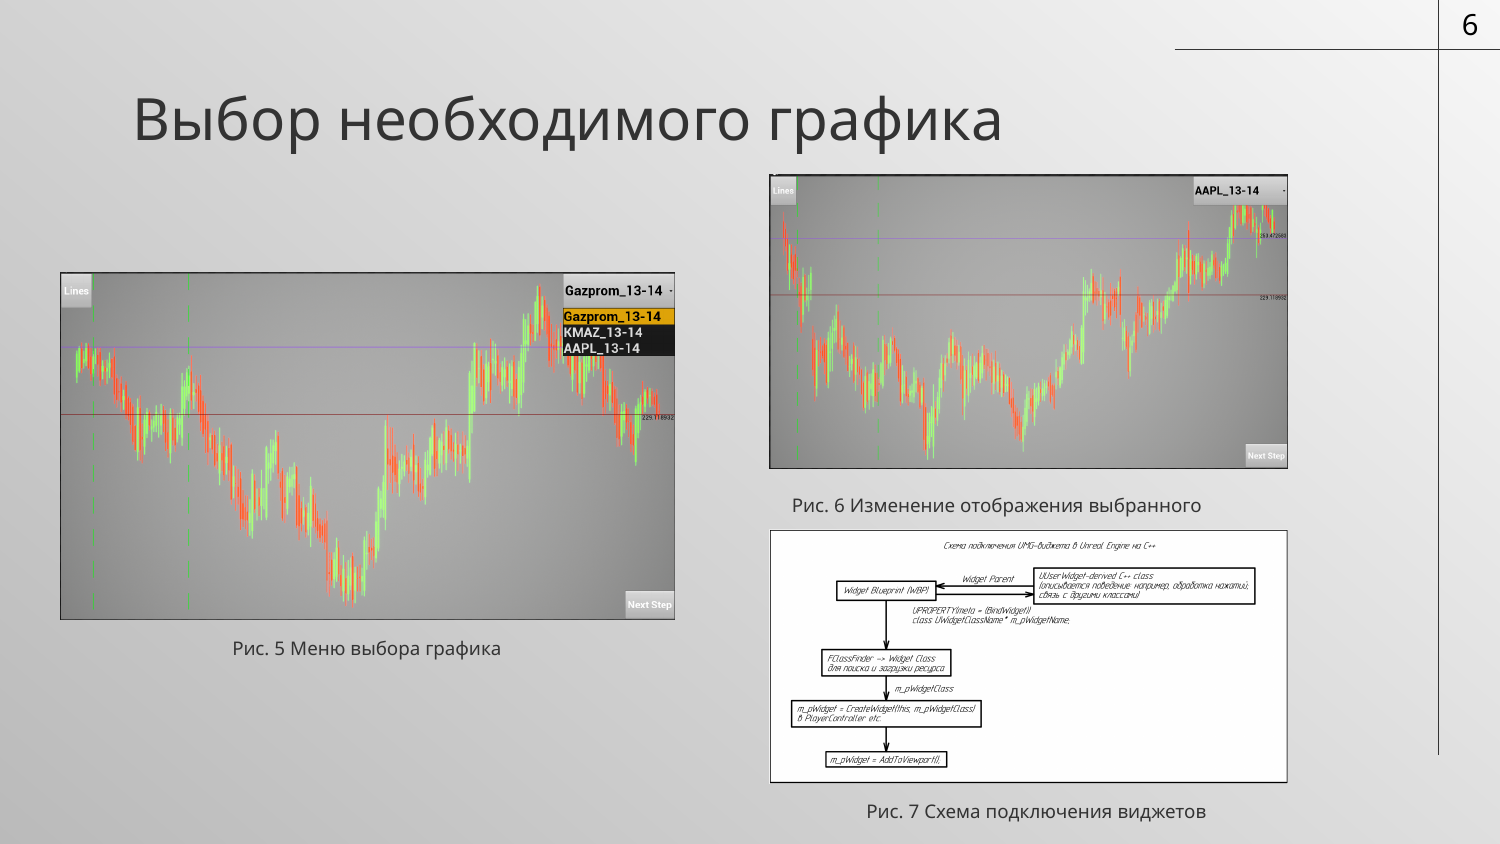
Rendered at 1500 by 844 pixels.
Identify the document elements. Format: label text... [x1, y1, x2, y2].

text_box Рис. 5 Меню выбора графика [217, 629, 518, 667]
text_box Рис. 7 Схема подключения виджетов [851, 792, 1222, 830]
title Выбор необходимого графика [117, 67, 1315, 175]
text_box Рис. 6 Изменение отображения выбранного графика [776, 477, 1281, 510]
text_box 6 [1440, 0, 1500, 49]
picture [769, 174, 1288, 469]
picture [769, 529, 1288, 784]
picture [60, 272, 676, 621]
